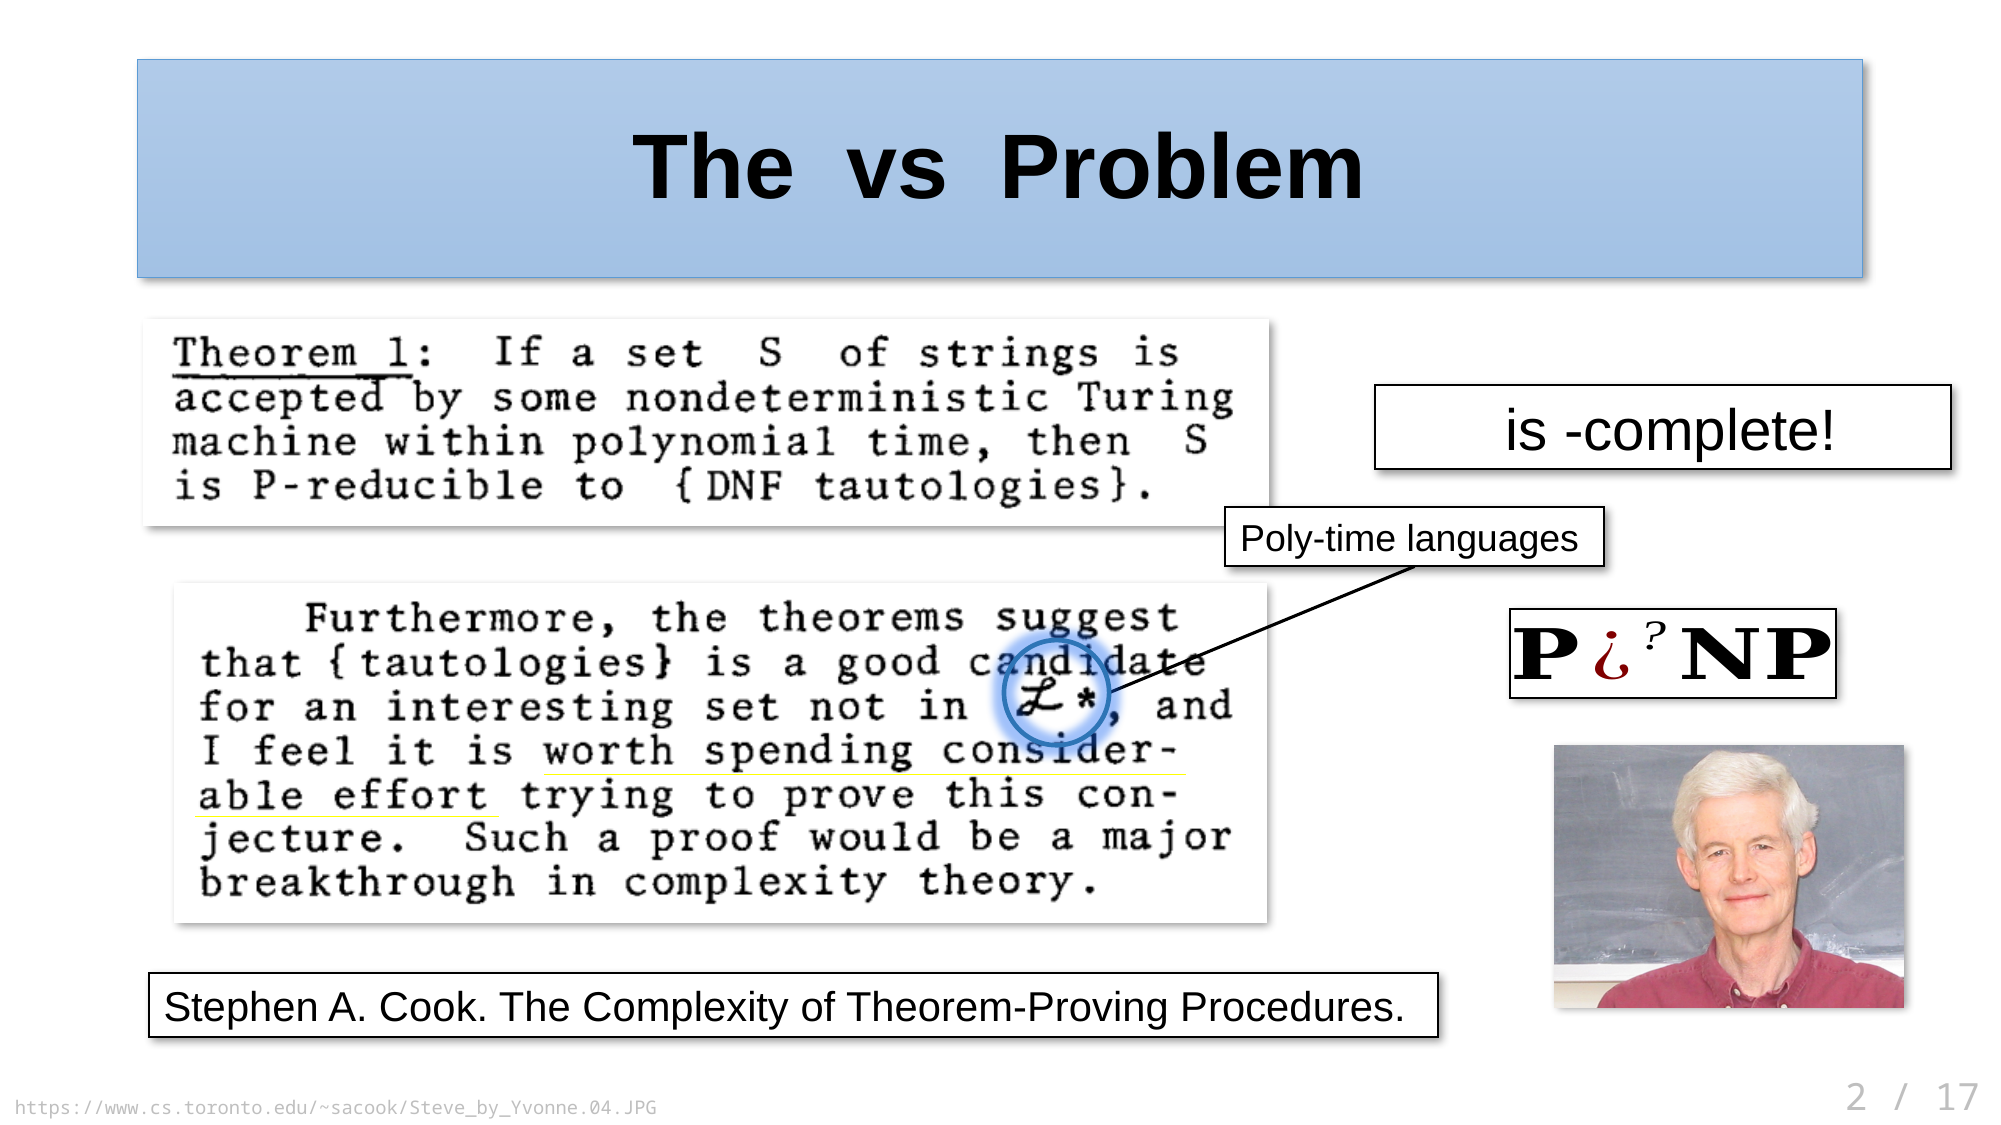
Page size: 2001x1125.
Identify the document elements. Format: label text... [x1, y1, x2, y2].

text_box Stephen A. Cook. The Complexity of Theorem-Proving Procedures. [148, 972, 1439, 1038]
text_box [1109, 567, 1415, 693]
picture [143, 319, 1269, 526]
text_box https://www.cs.toronto.edu/~sacook/Steve_by_Yvonne.04.JPG [0, 1088, 1072, 1125]
text_box 2 / 17 [1807, 1065, 2000, 1125]
text_box Poly-time languages [1224, 506, 1605, 567]
picture [174, 583, 1267, 923]
picture [1554, 745, 1904, 1008]
